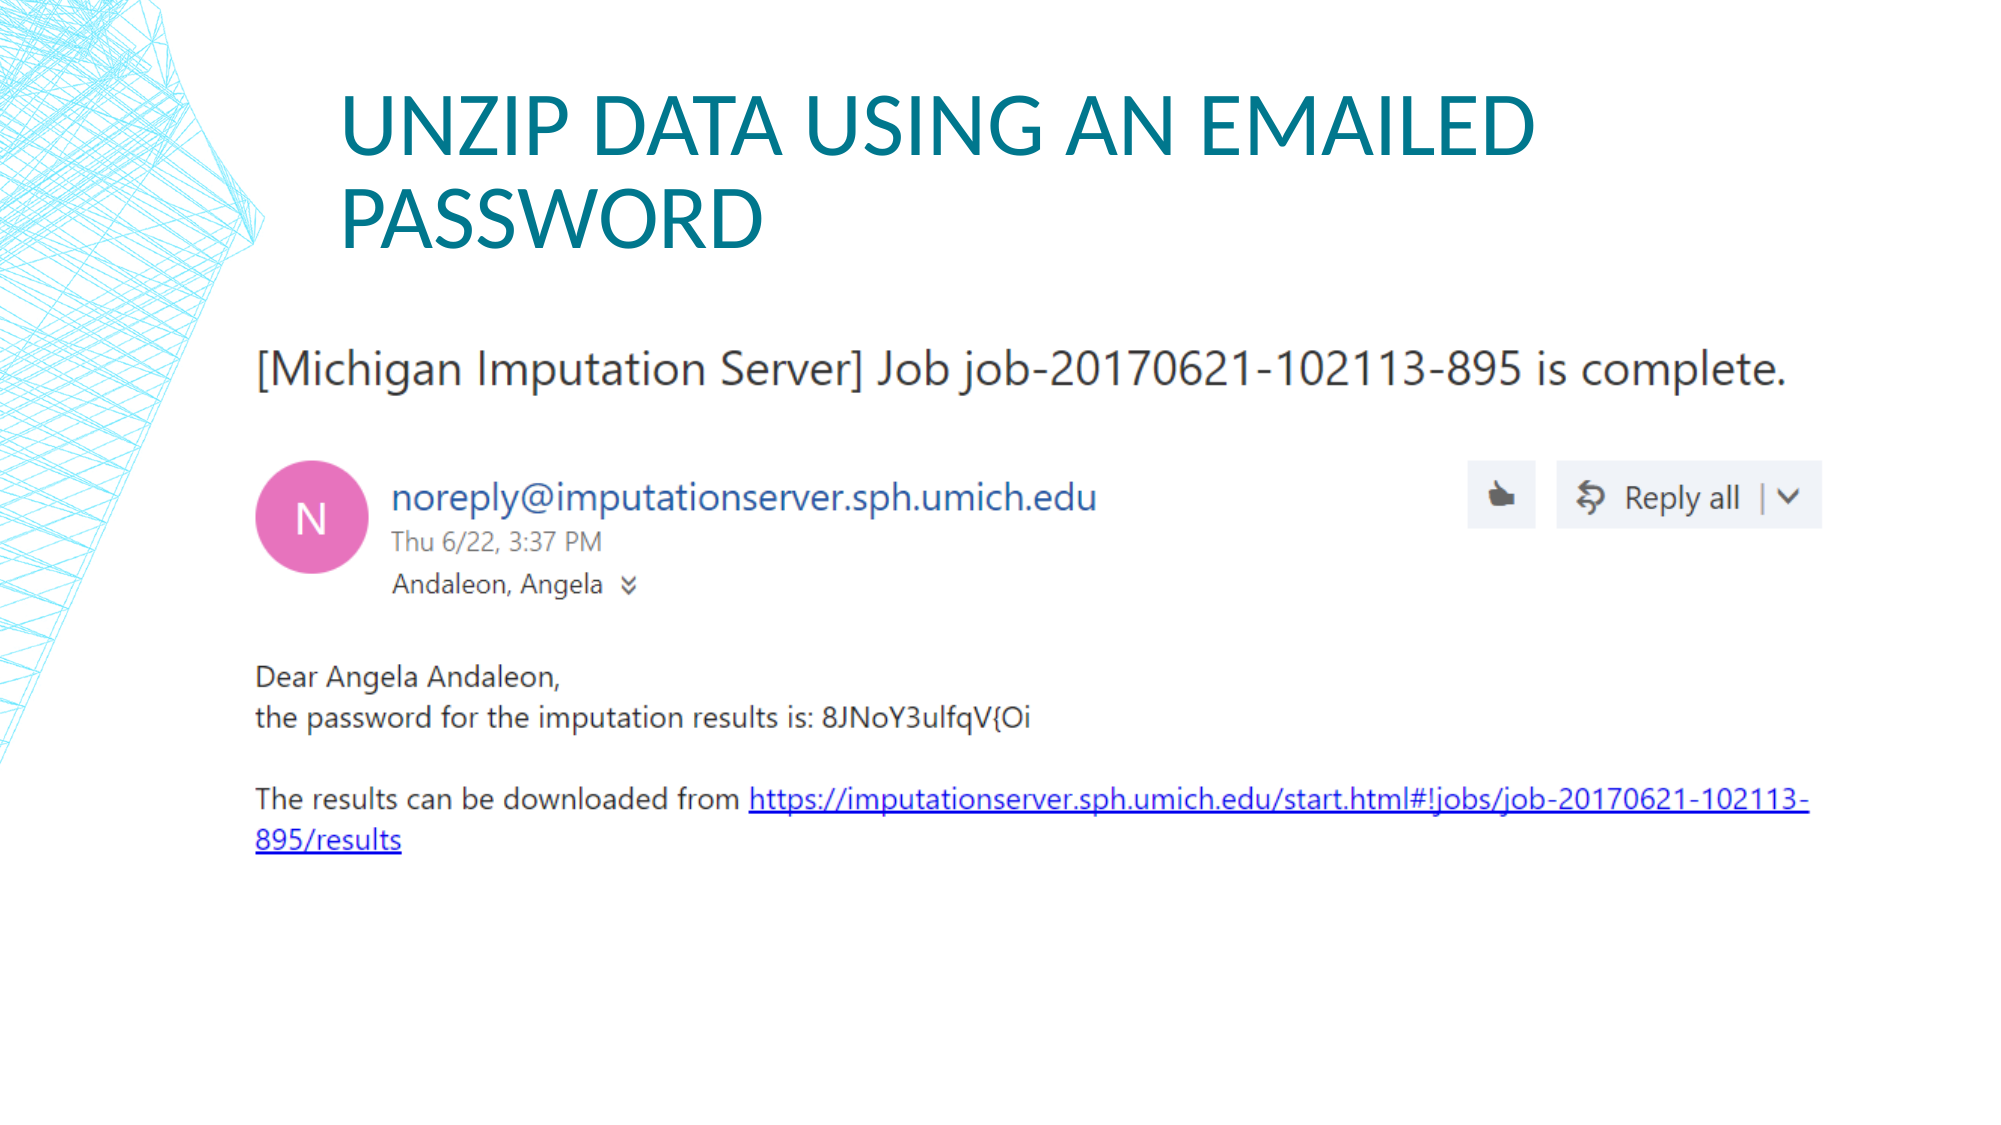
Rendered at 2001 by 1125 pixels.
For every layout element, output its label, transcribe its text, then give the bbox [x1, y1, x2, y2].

picture [0, 0, 2001, 1125]
title Unzip data using an Emailed Password [324, 62, 1863, 275]
